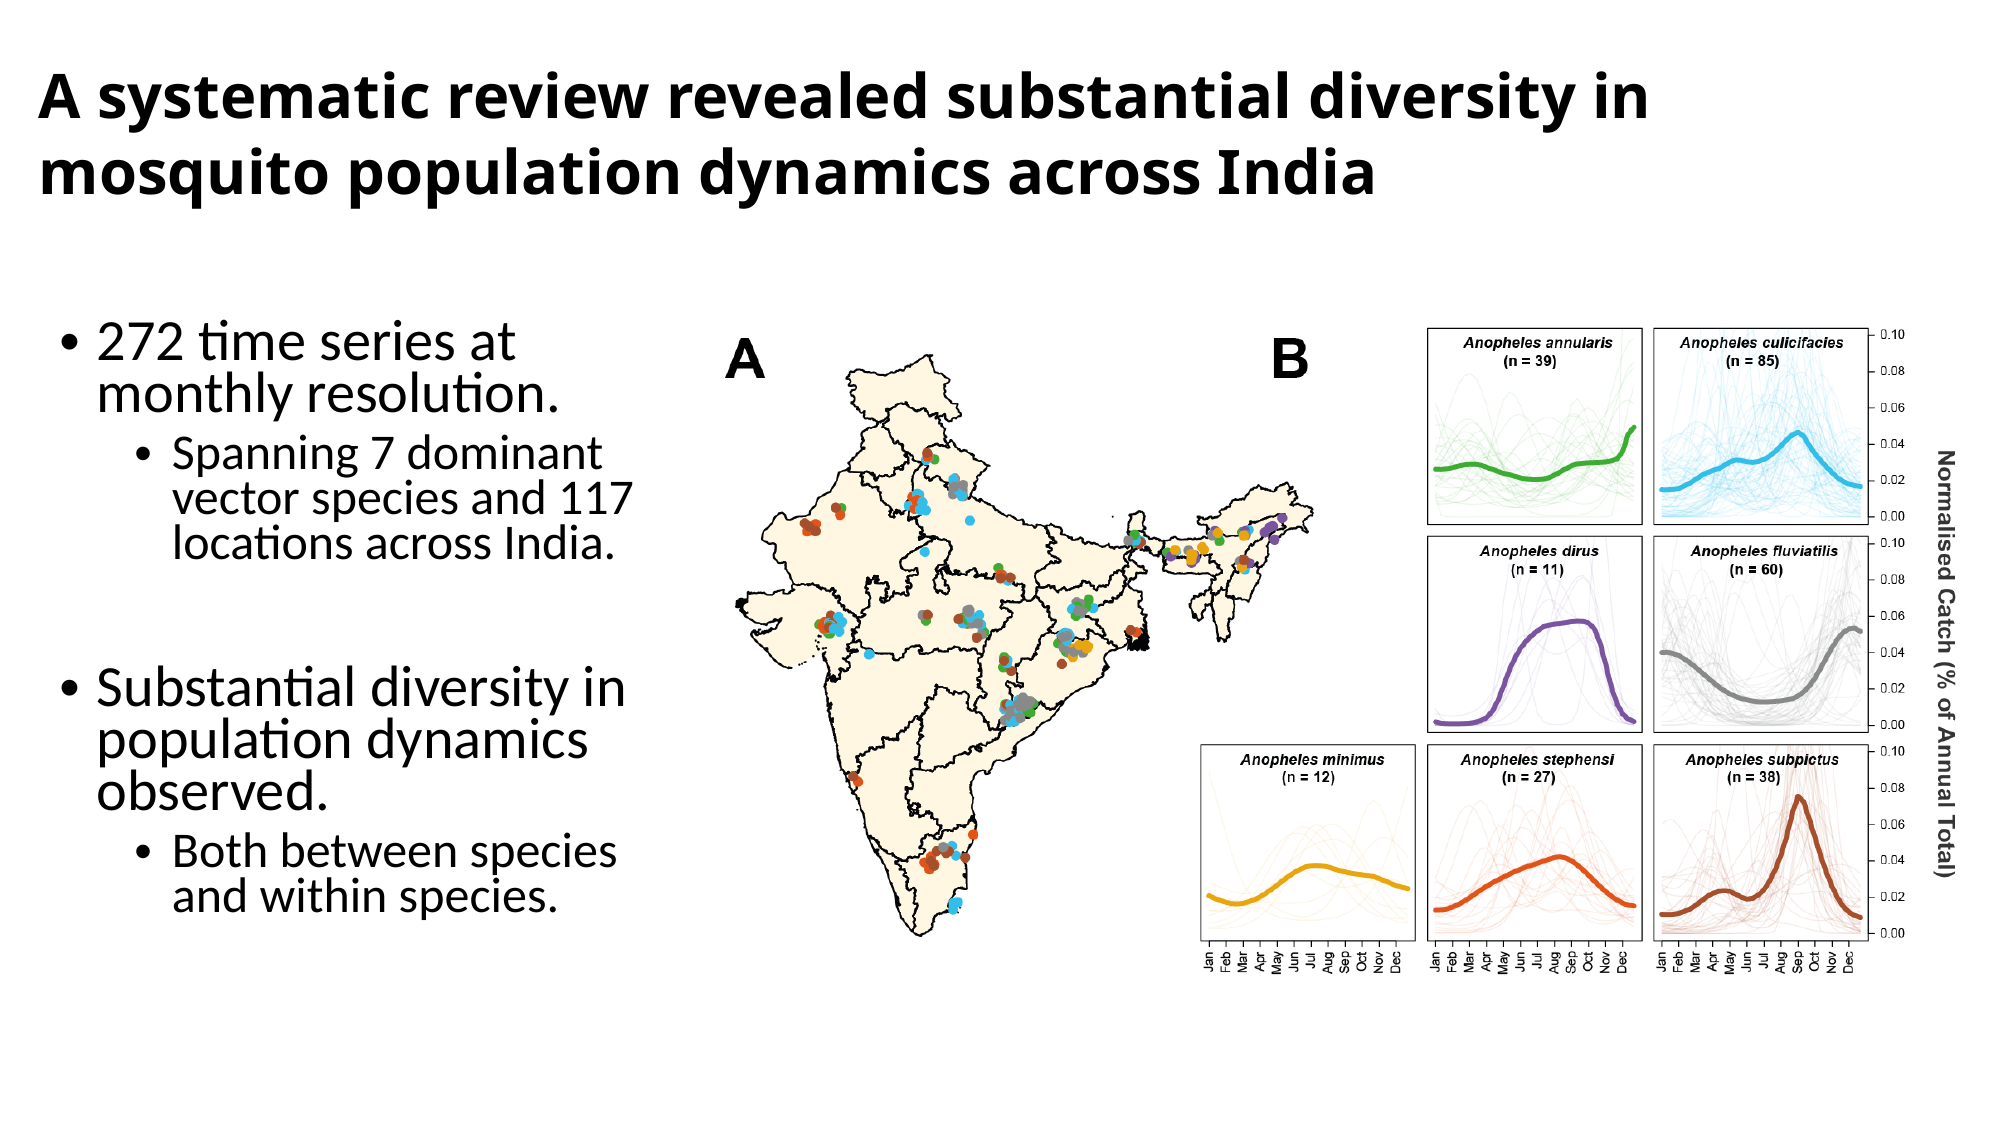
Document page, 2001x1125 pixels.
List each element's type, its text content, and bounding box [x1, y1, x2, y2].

title A systematic review revealed substantial diversity in mosquito population dynamics across India [23, 25, 1749, 243]
list 272 time series at monthly resolution. Spanning 7 dominant vector species and 117 locations across India. Substantial diversity in population dynamics observed. Both between species and within species. [44, 310, 682, 1025]
picture [700, 310, 1979, 986]
